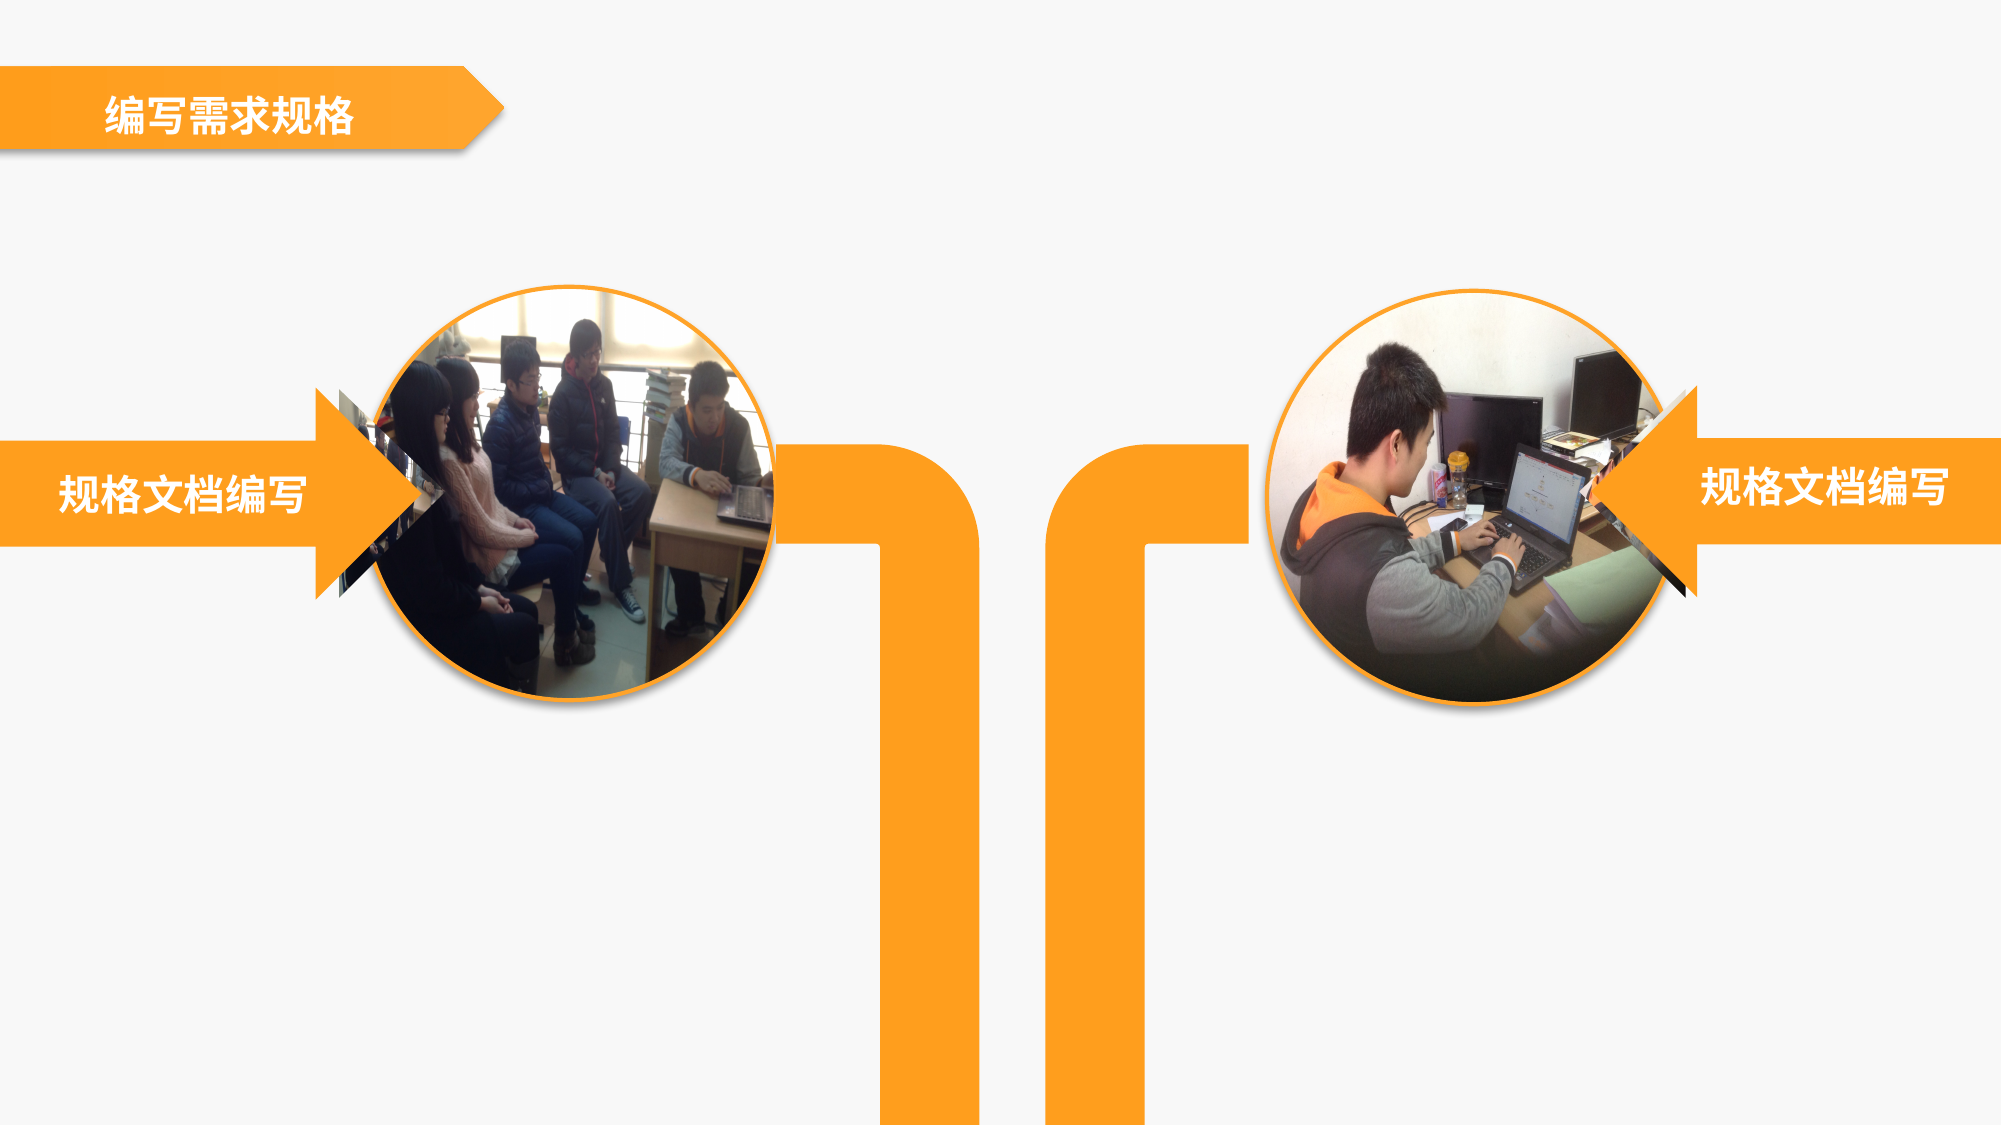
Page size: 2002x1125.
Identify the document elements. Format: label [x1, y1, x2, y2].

text_box [1266, 290, 1686, 705]
text_box [0, 387, 422, 600]
text_box [338, 286, 776, 701]
text_box [0, 0, 2001, 1125]
text_box [1590, 385, 2001, 598]
text_box [775, 444, 1249, 1125]
text_box [0, 66, 505, 150]
